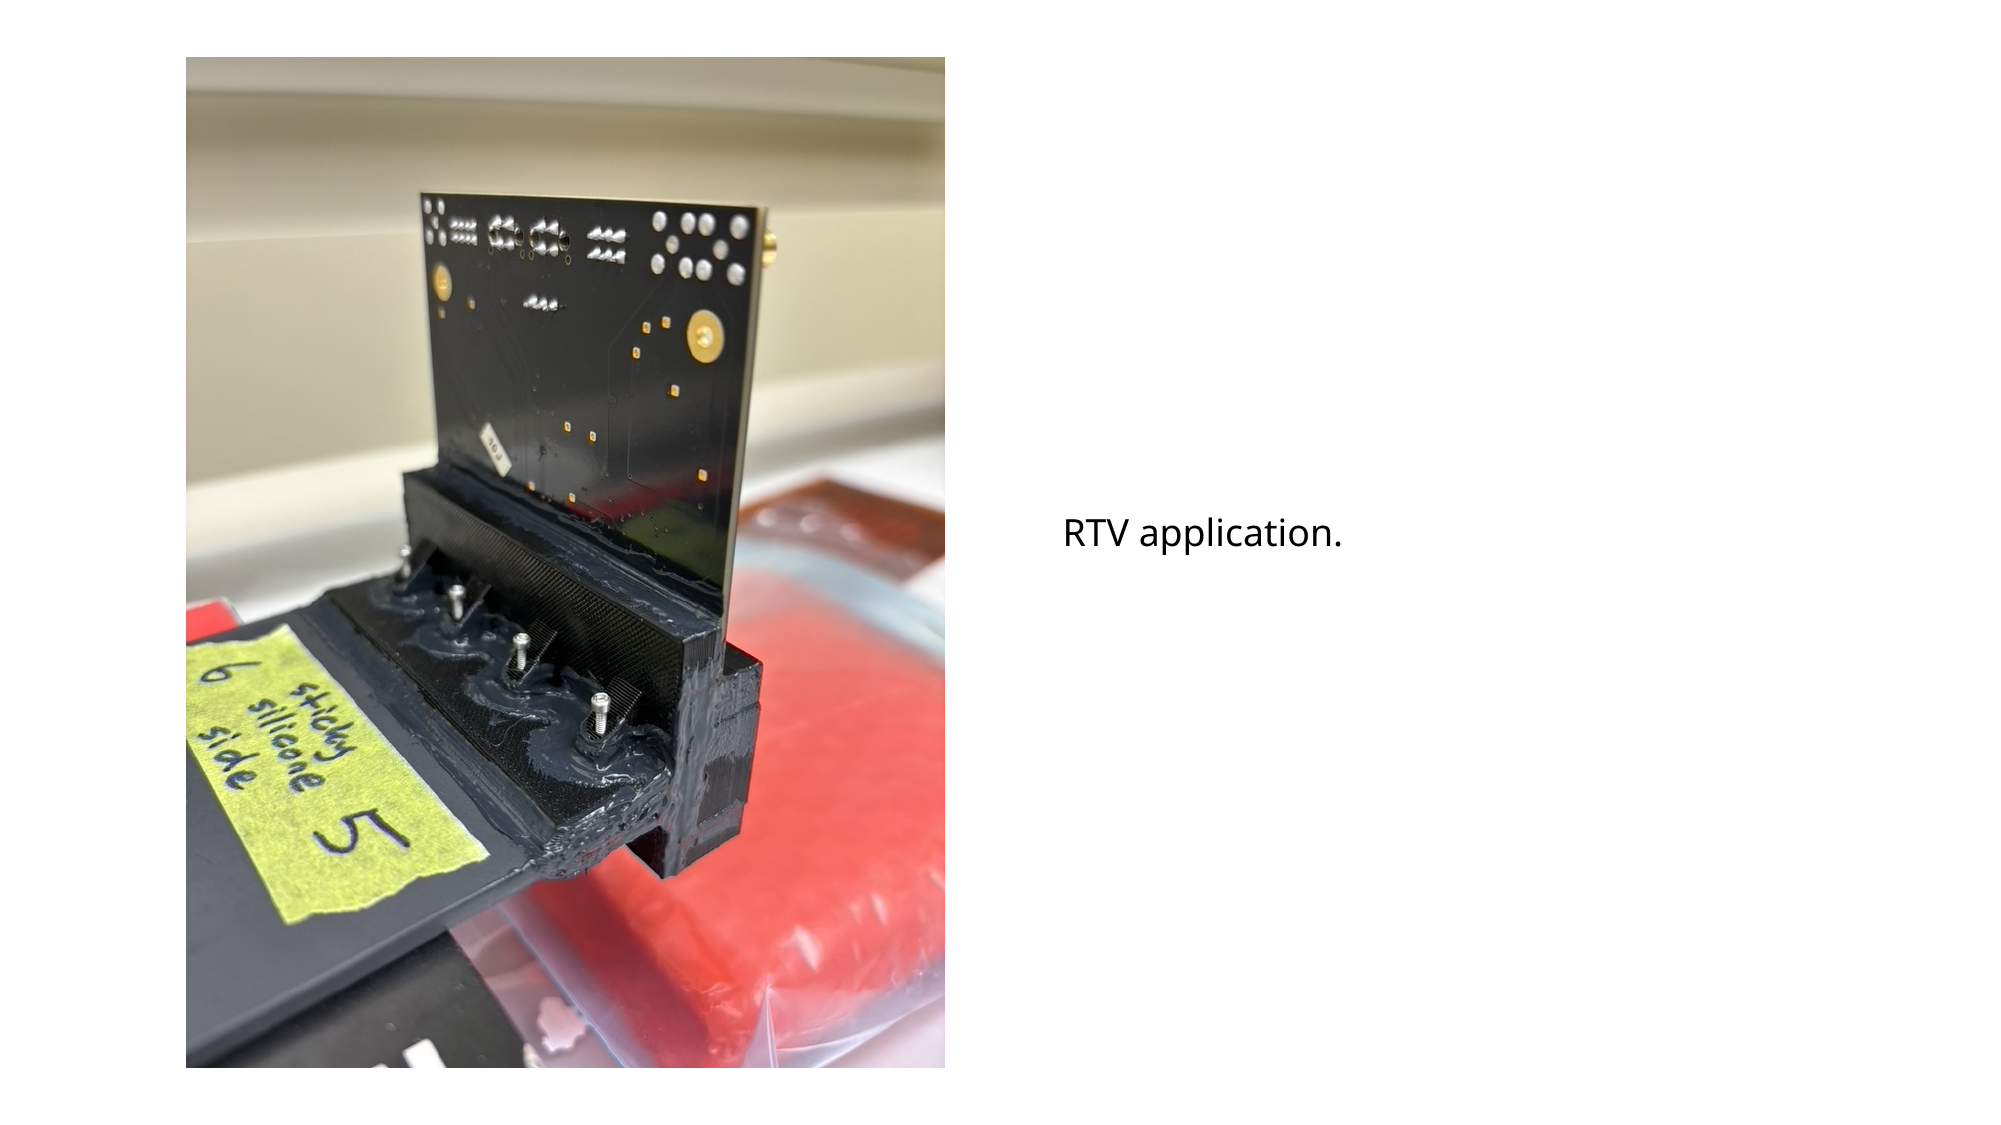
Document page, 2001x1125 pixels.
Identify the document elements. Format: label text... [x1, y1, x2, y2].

text_box RTV application. [1047, 501, 1359, 562]
picture [186, 56, 946, 1069]
